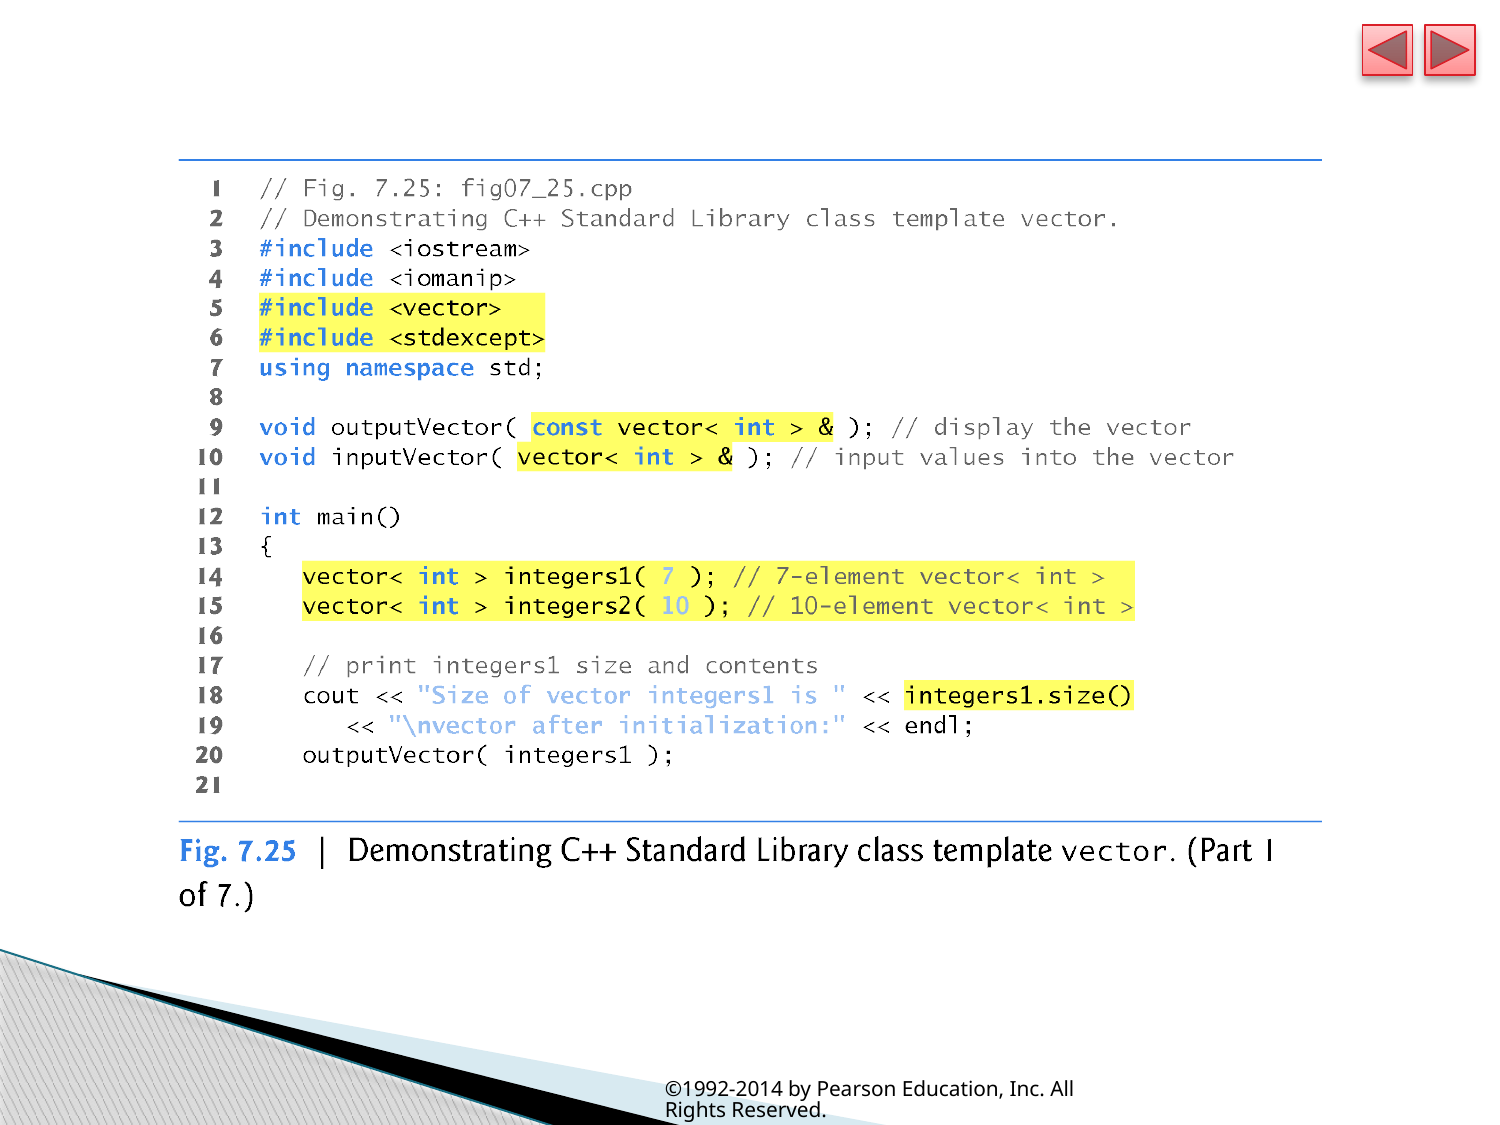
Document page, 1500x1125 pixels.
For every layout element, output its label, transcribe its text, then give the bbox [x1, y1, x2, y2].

footer ©1992-2014 by Pearson Education, Inc. All Rights Reserved. [650, 1051, 1105, 1112]
picture [0, 106, 1500, 1018]
